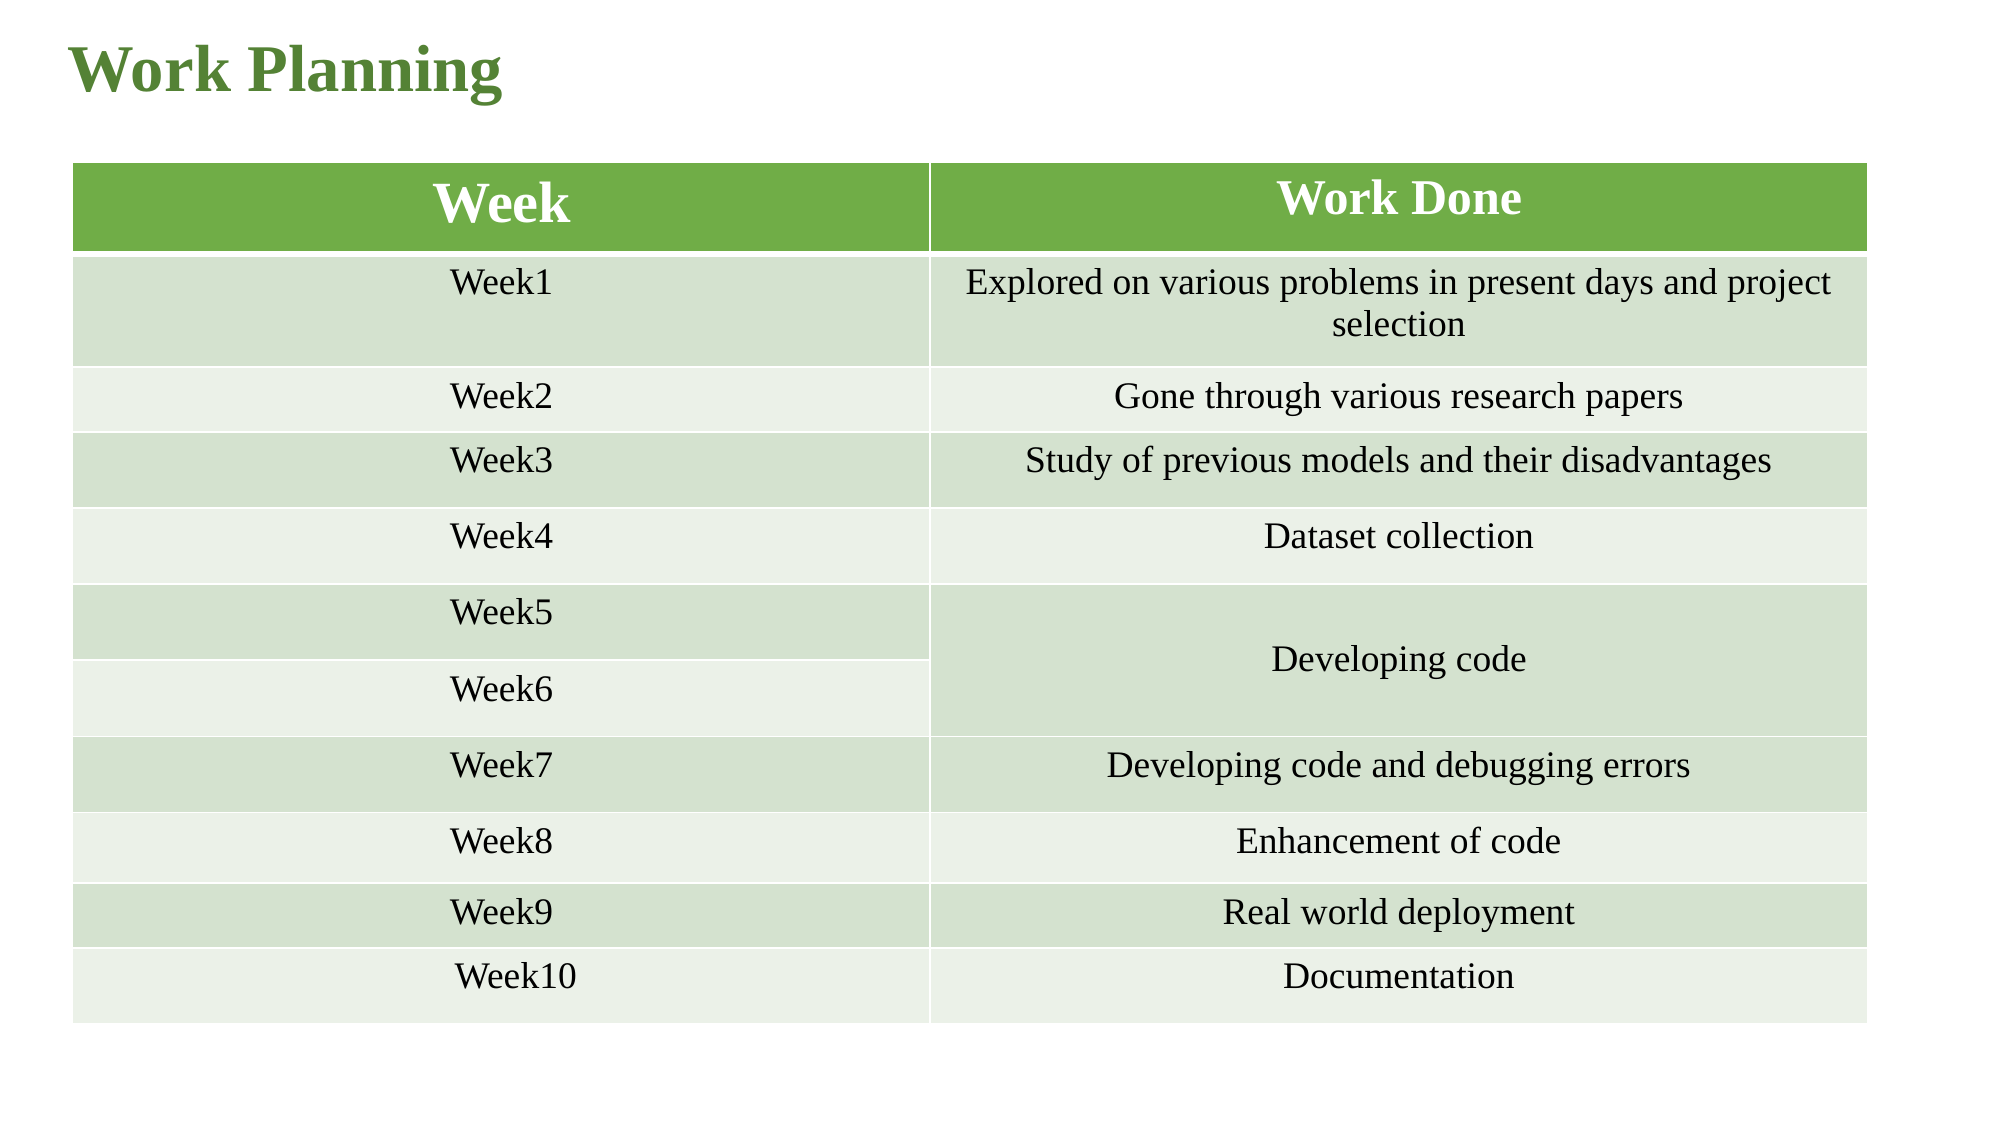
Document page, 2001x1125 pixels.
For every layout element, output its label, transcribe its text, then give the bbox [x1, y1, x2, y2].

table_cell Study of previous models and their disadvantages [931, 433, 1867, 507]
table_cell Week4 [73, 509, 929, 583]
table_cell Dataset collection [931, 509, 1867, 583]
table_cell Week3 [73, 433, 929, 507]
table_cell Developing code and debugging errors [931, 737, 1867, 812]
table_cell Week7 [73, 737, 929, 812]
table_cell Week9 [73, 884, 929, 947]
table_cell Week2 [73, 368, 929, 431]
table_cell Week6 [73, 661, 929, 736]
table_cell Developing code [931, 585, 1867, 736]
table_cell Week5 [73, 585, 929, 659]
table_cell Week10 [73, 949, 929, 1023]
table_cell Documentation [931, 949, 1867, 1023]
table_header Work Done [931, 163, 1867, 251]
text_box Work Planning [53, 17, 791, 113]
table_cell Week8 [73, 813, 929, 882]
table_cell Gone through various research papers [931, 368, 1867, 431]
table_cell Explored on various problems in present days and project selection [931, 257, 1867, 366]
table_cell Week1 [73, 257, 929, 366]
table_cell Enhancement of code [931, 813, 1867, 882]
table_header Week [73, 163, 929, 251]
table_cell Real world deployment [931, 884, 1867, 947]
